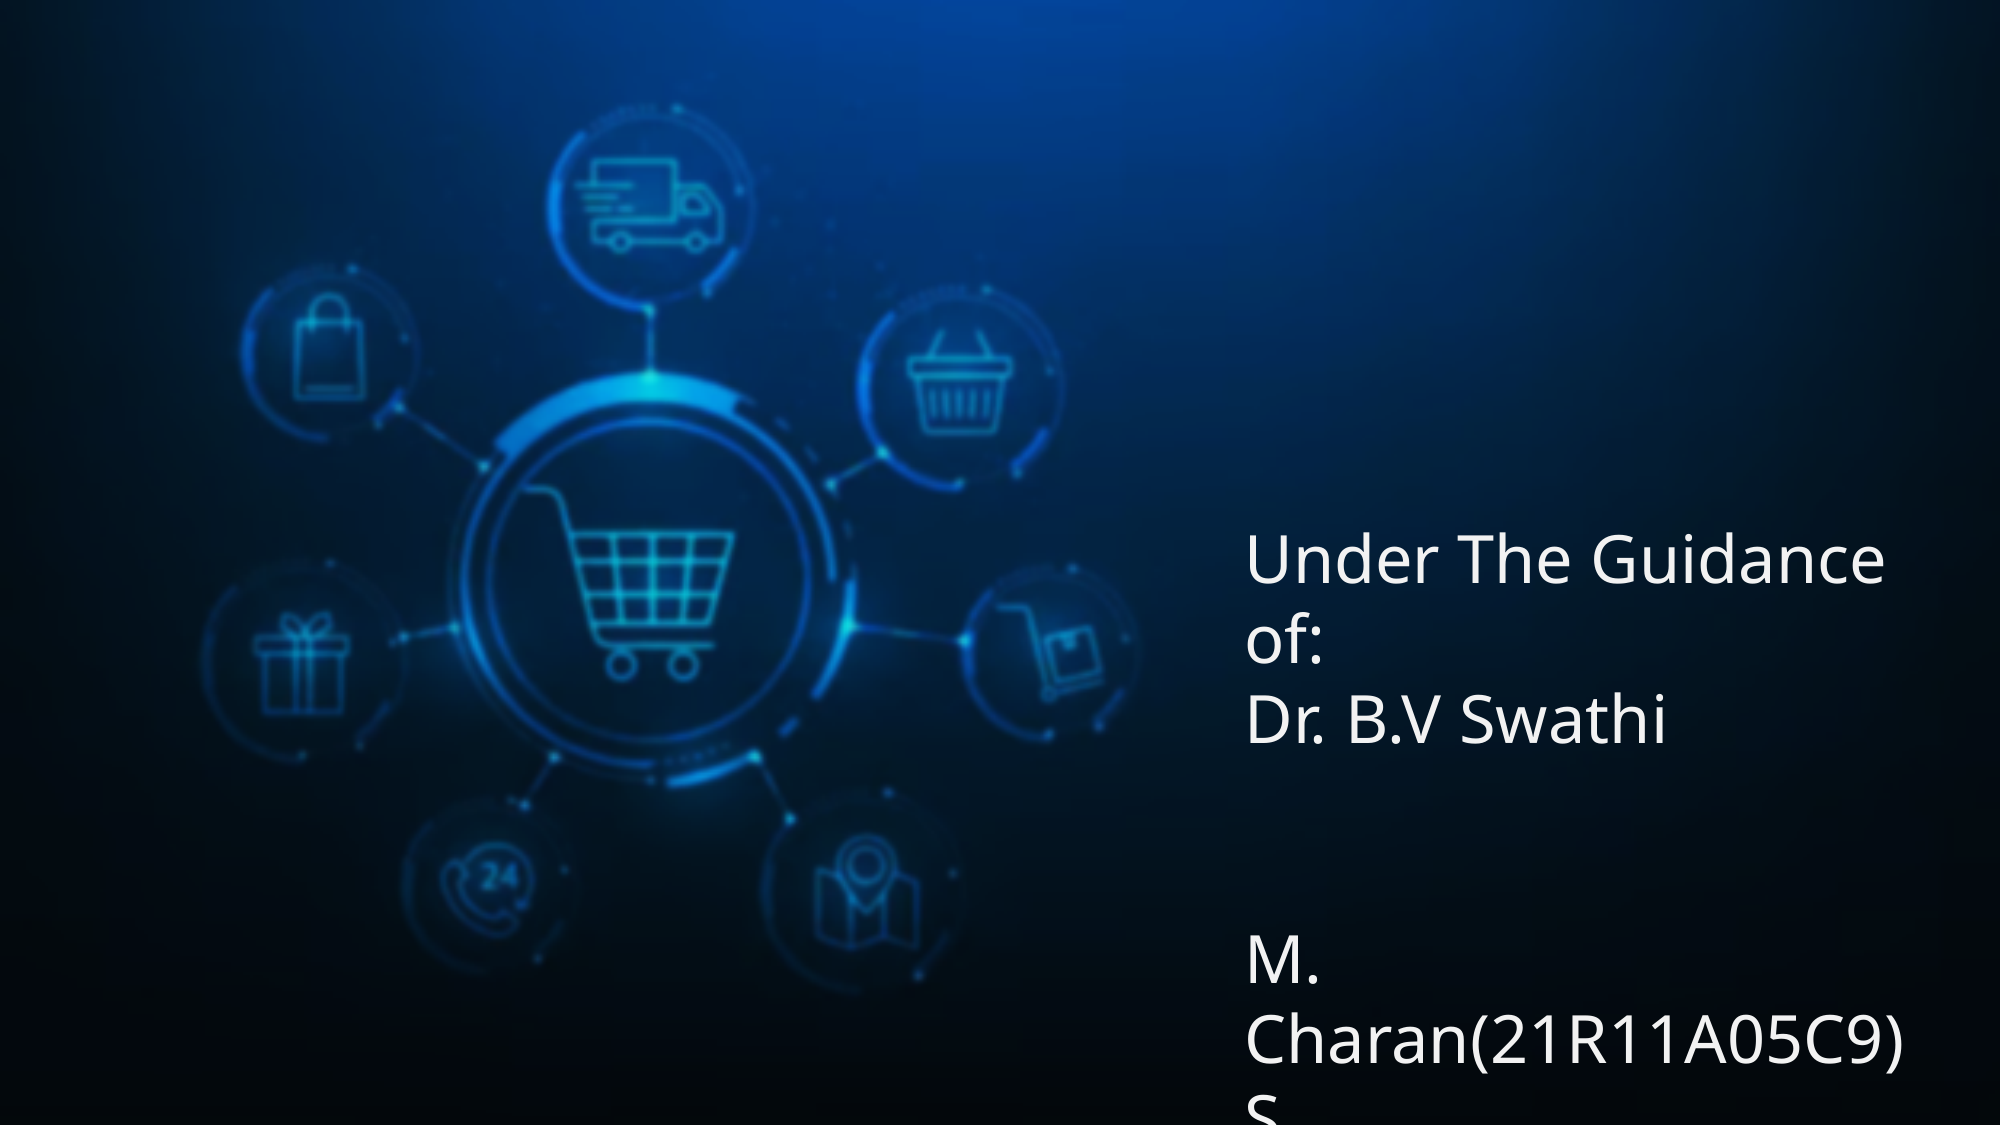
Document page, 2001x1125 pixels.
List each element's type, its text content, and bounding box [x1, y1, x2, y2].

picture [0, 0, 2000, 1125]
text_box Under The Guidance of: Dr. B.V Swathi M. Charan(21R11A05C9) S. Nashwitha(21R11A05E9) T.A Sai Praneeth(21R11A05F1) [1229, 509, 1986, 1125]
